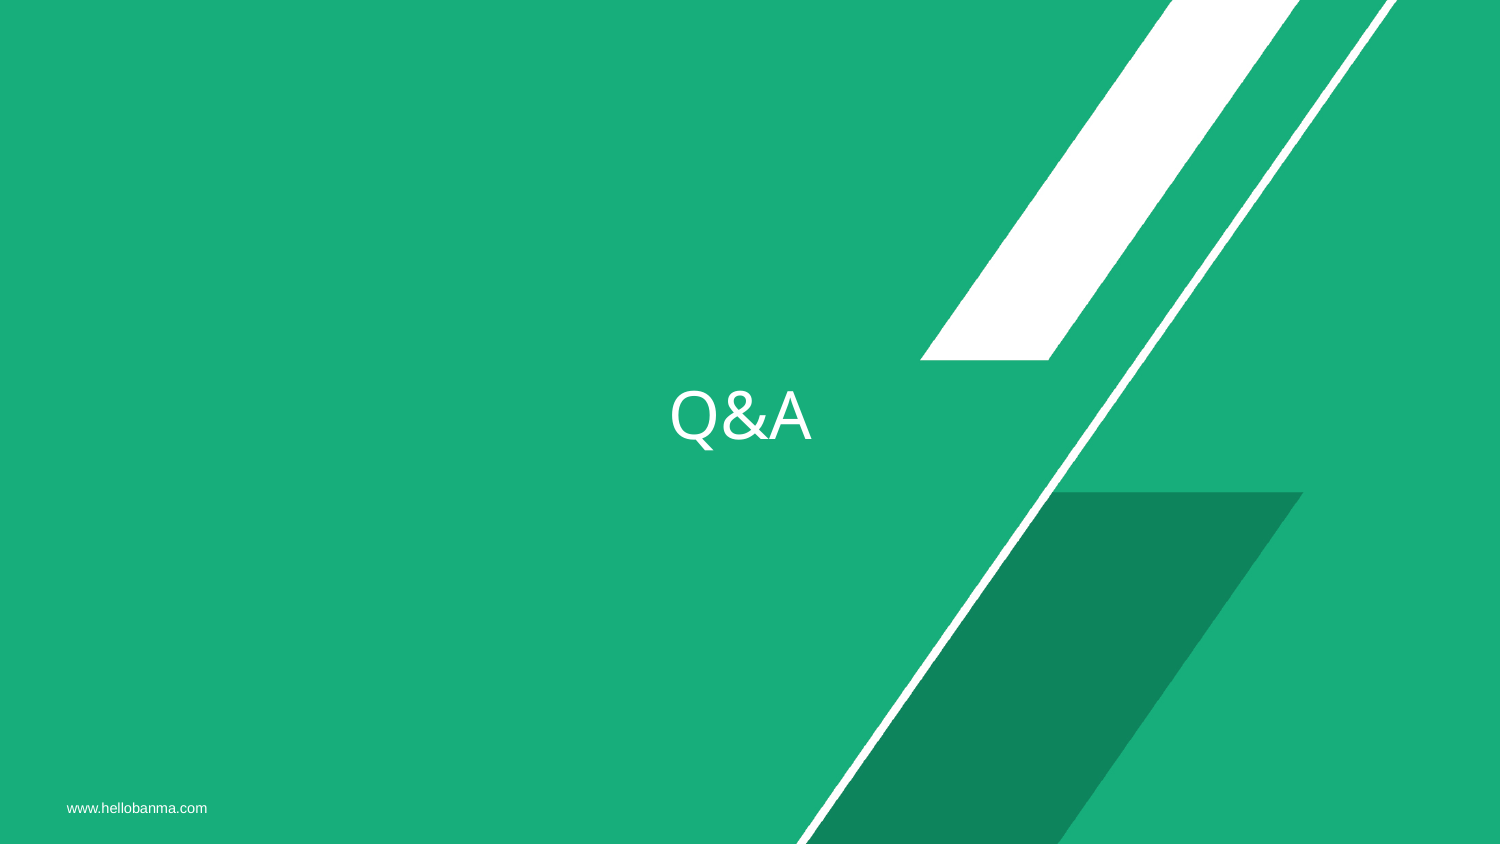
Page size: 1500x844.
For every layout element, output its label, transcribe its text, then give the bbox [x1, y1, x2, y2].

title Q&A [13, 364, 1468, 537]
picture [0, 0, 1500, 844]
